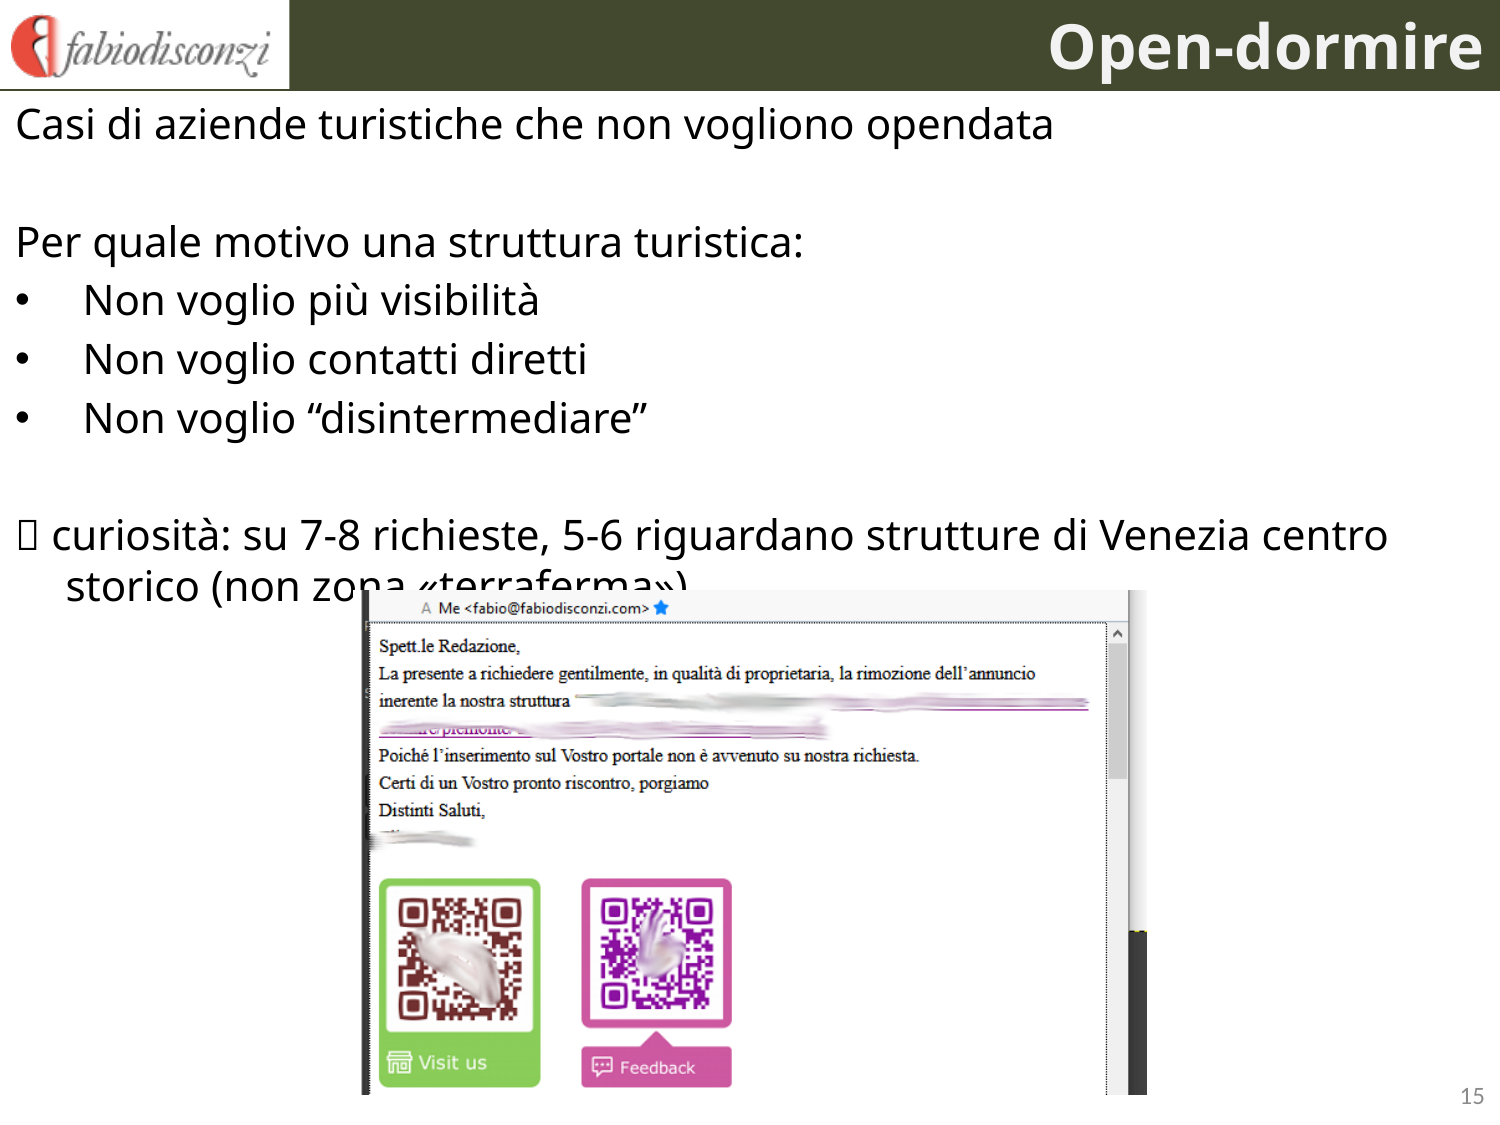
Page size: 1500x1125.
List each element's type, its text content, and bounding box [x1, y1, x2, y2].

title Open-dormire [289, 0, 1500, 90]
slide_number 15 [1435, 1065, 1500, 1125]
list Casi di aziende turistiche che non vogliono opendata Per quale motivo una struttura turistica: Non voglio più visibilità Non voglio contatti diretti Non voglio “disintermediare”  curiosità: su 7-8 richieste, 5-6 riguardano strutture di Venezia centro storico (non zona «terraferma»). [0, 90, 1500, 621]
picture [352, 590, 1147, 1096]
picture [11, 11, 278, 89]
